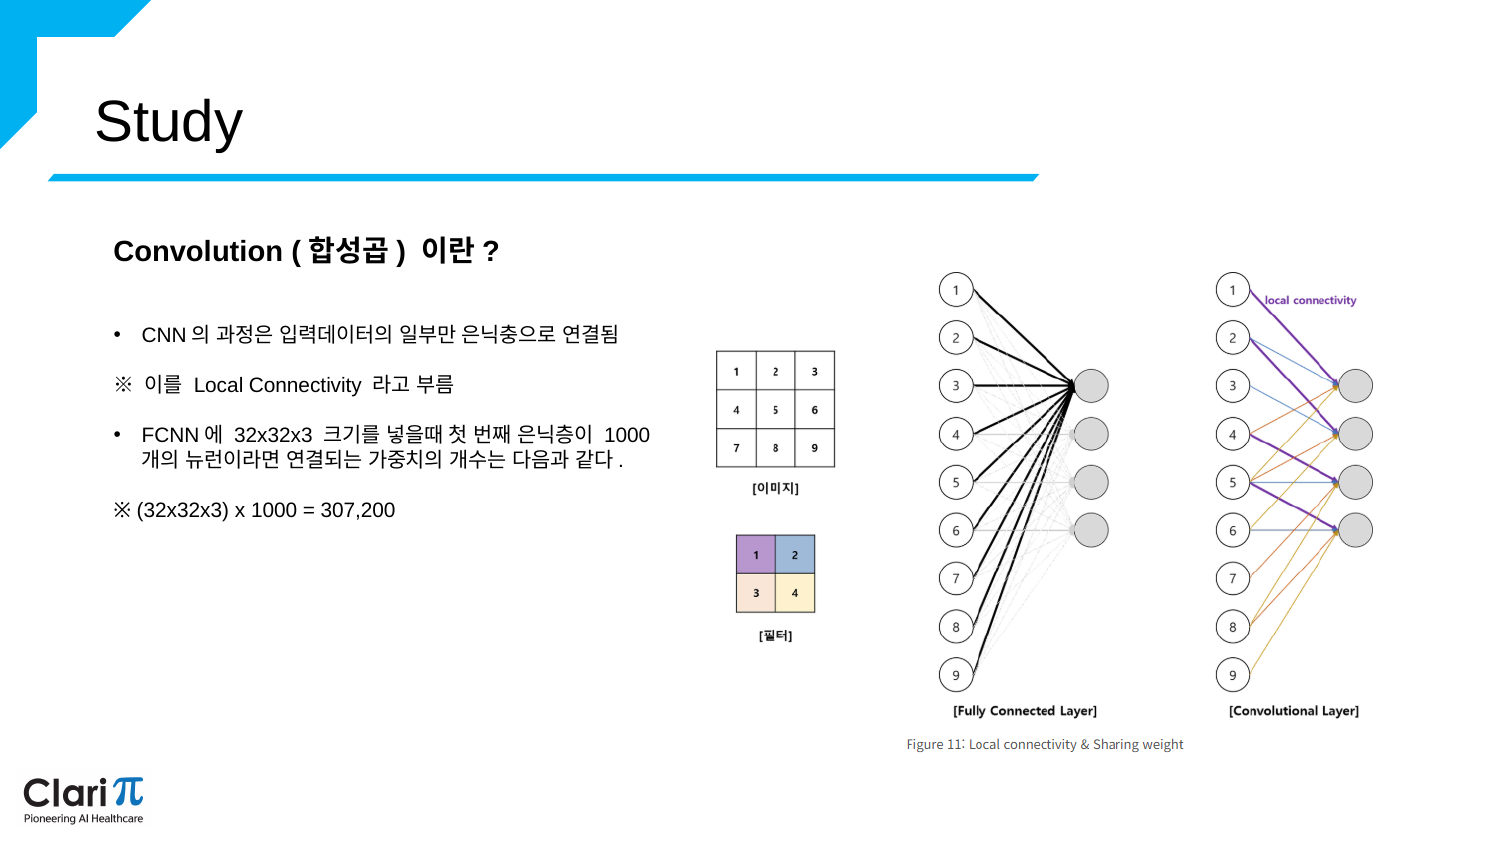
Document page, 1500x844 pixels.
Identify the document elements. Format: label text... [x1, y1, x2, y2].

text_box Convolution (합성곱) 이란? [98, 224, 1025, 275]
picture [705, 249, 1388, 765]
text_box CNN의 과정은 입력데이터의 일부만 은닉충으로 연결됨 ※ 이를 Local Connectivity 라고 부름 FCNN에 32x32x3 크기를 넣을때 첫 번째 은닉층이 1000개의 뉴런이라면 연결되는 가중치의 개수는 다음과 같다. ※ (32x32x3) x 1000 = 307,200 [98, 314, 695, 530]
picture [15, 769, 152, 827]
list Study [75, 75, 1437, 164]
